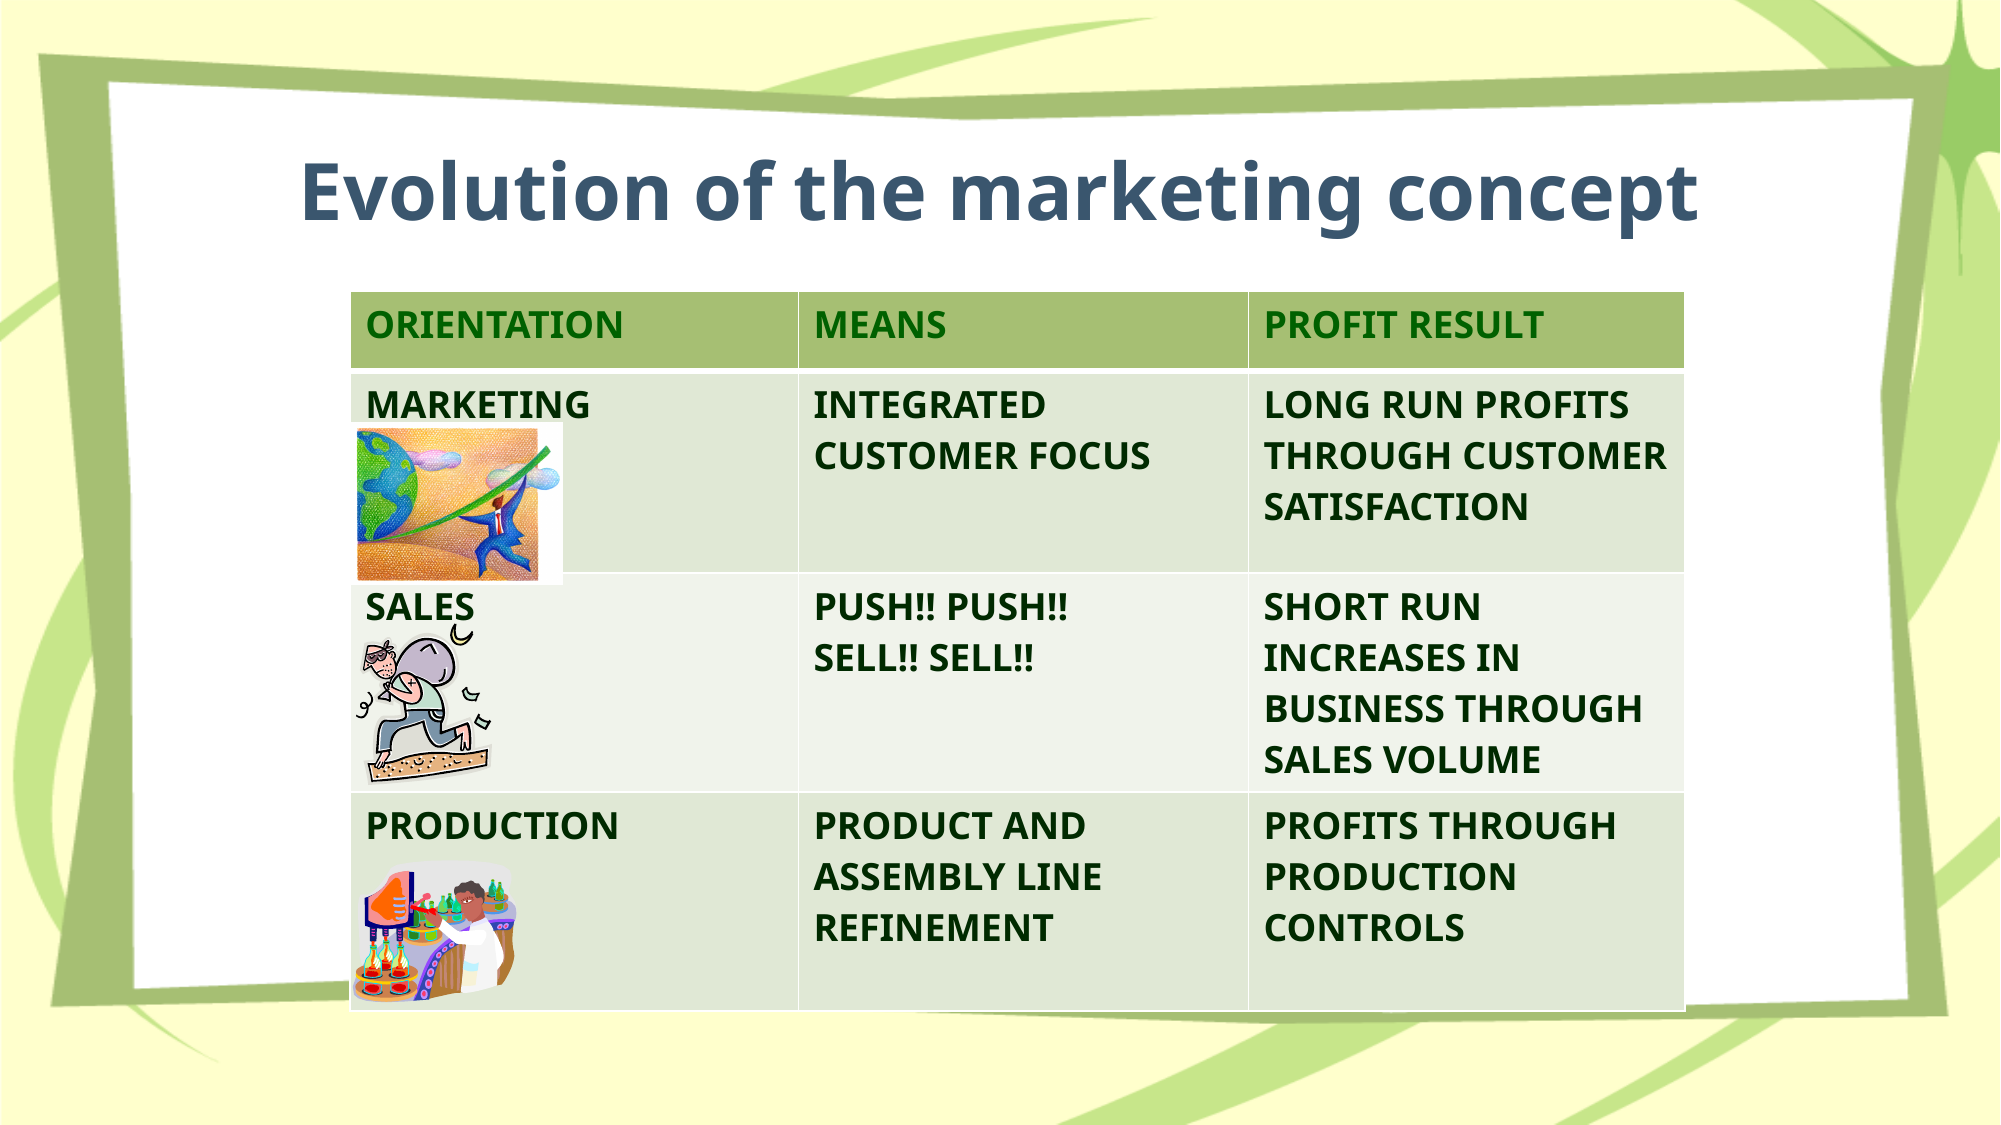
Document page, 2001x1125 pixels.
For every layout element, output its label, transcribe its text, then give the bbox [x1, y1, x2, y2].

table_cell Push!! Push!! Sell!! Sell!! [799, 574, 1248, 791]
table_cell Integrated customer focus [799, 374, 1248, 572]
table_header PROFIT RESULT [1249, 292, 1684, 368]
table_cell Marketing [351, 374, 798, 572]
table_header MEANS [799, 292, 1248, 368]
table_cell Production [351, 793, 798, 1010]
table_cell Profits through production controls [1249, 793, 1684, 1010]
picture [0, 0, 2000, 1125]
table_cell Product and assembly line refinement [799, 793, 1248, 1010]
table_cell Long run profits through customer satisfaction [1249, 374, 1684, 572]
table_header ORIENTATION [351, 292, 798, 368]
table_cell Sales [351, 574, 798, 791]
table_cell Short run increases in business through sales volume [1249, 574, 1684, 791]
title Evolution of the marketing concept [249, 95, 1750, 283]
